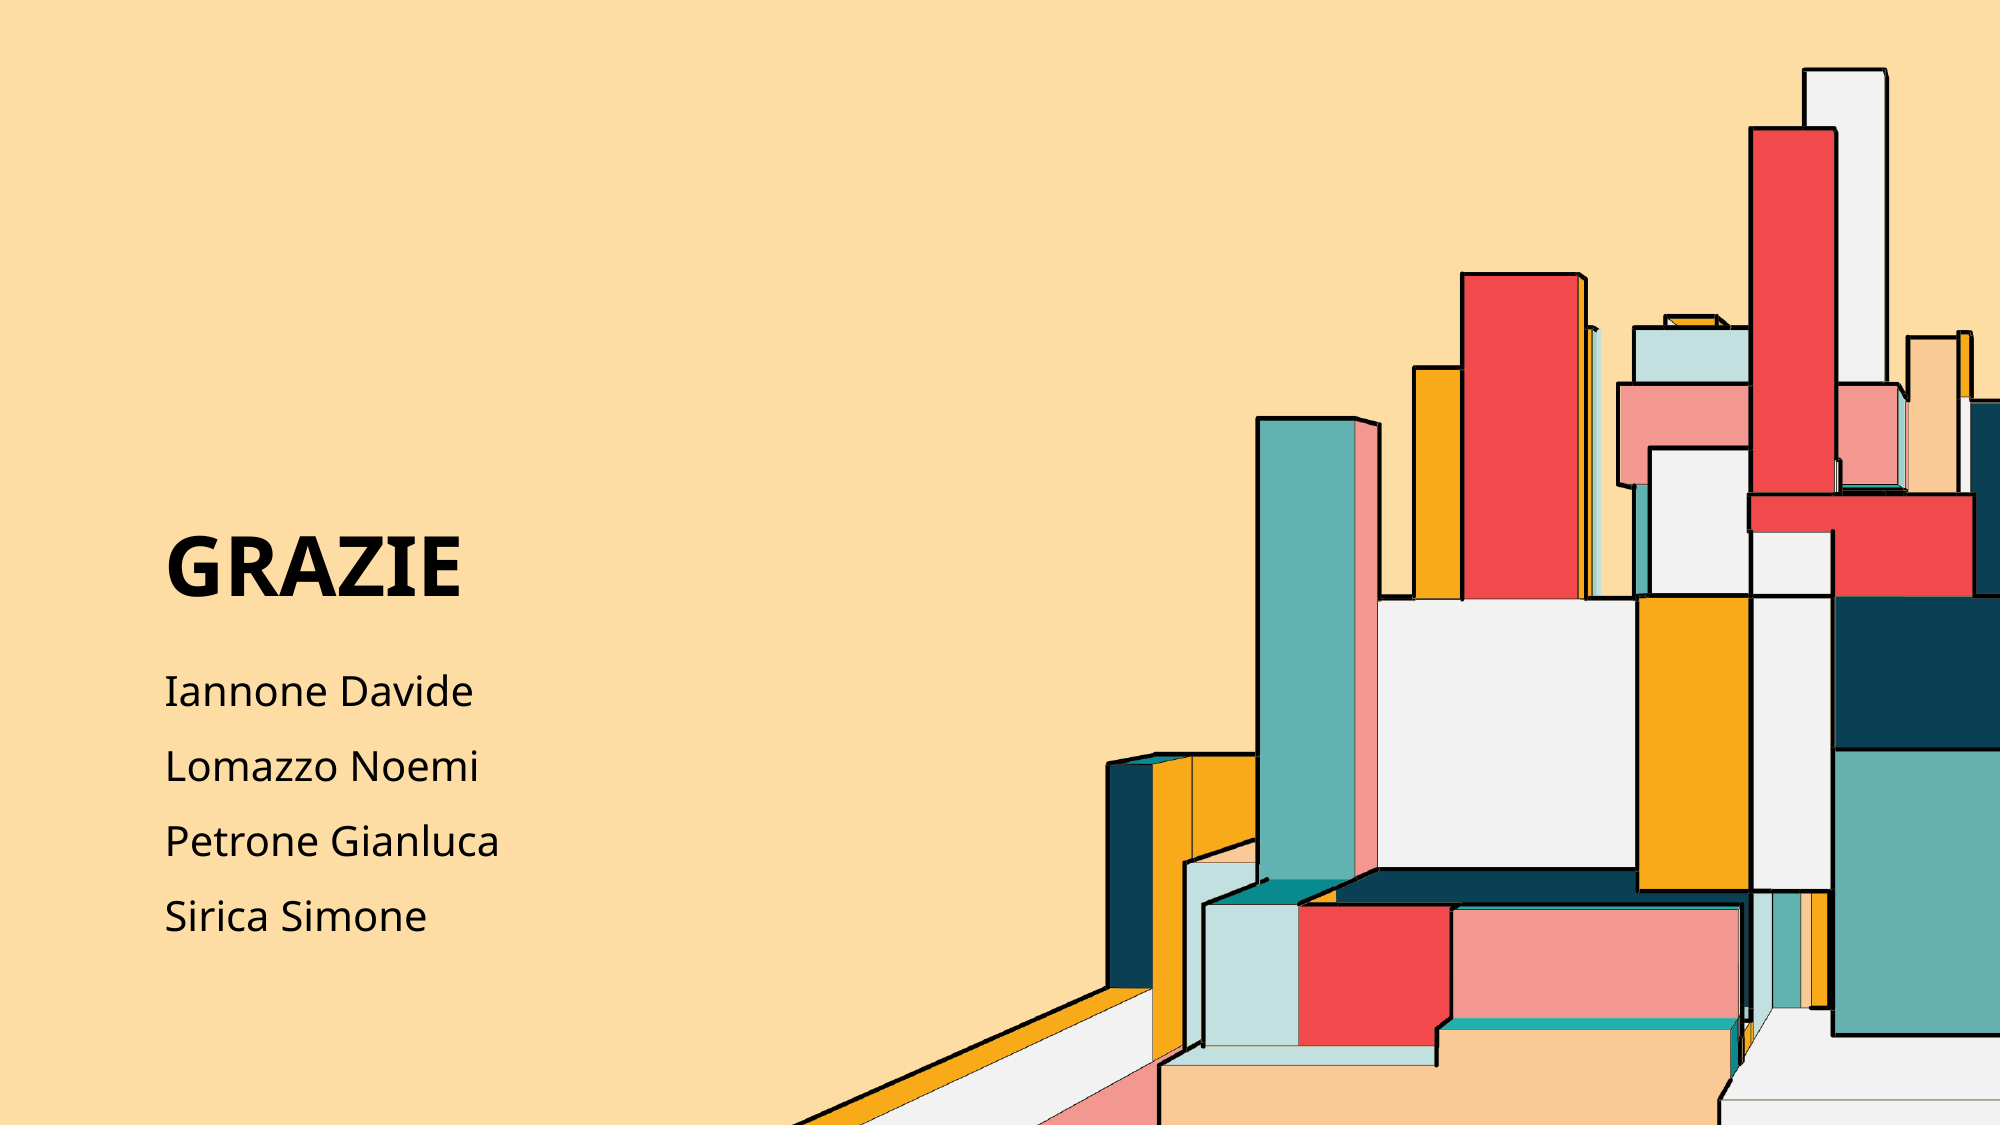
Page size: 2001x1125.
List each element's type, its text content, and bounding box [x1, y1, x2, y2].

list Iannone Davide Lomazzo Noemi Petrone Gianluca Sirica Simone [149, 657, 1100, 1043]
title Grazie [149, 82, 1097, 622]
picture [734, 66, 2000, 1125]
